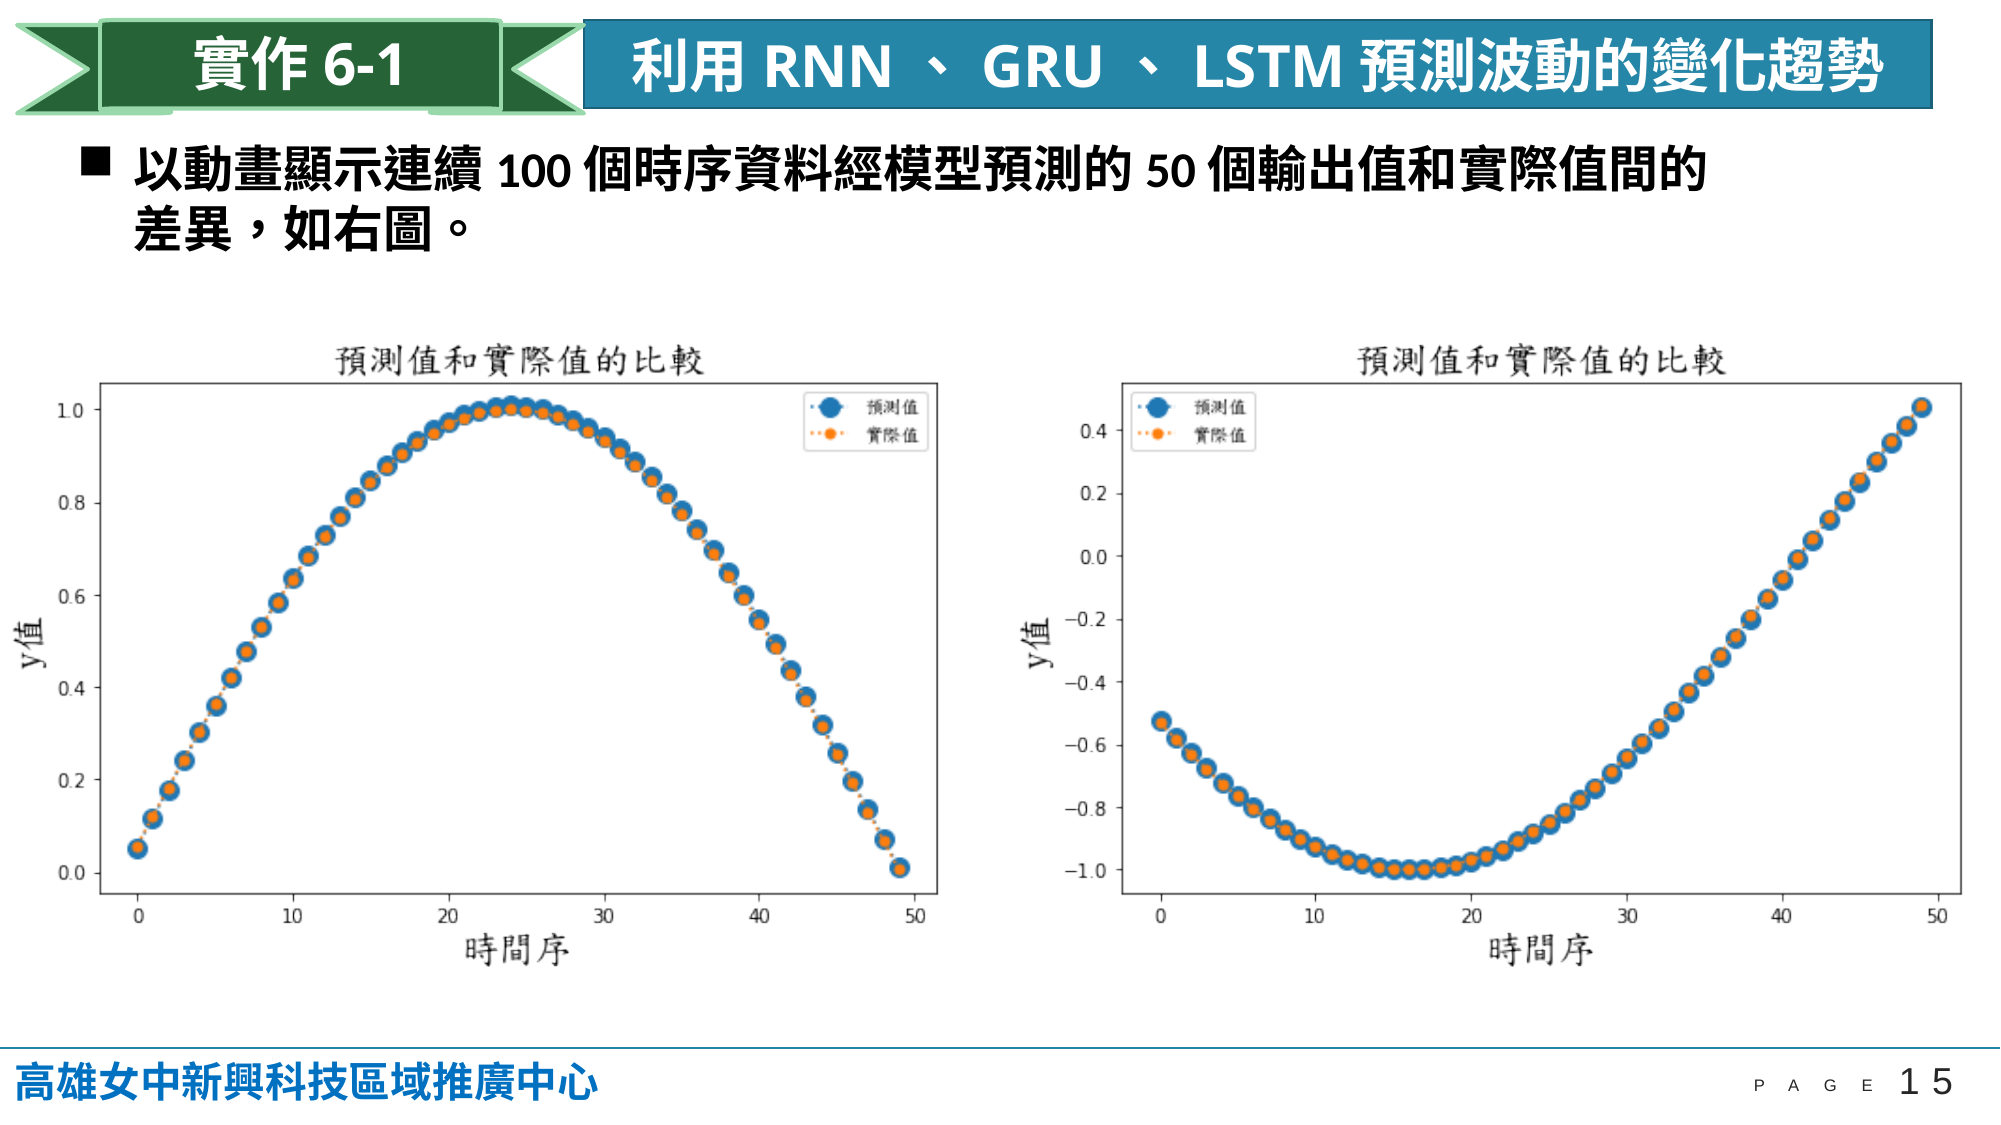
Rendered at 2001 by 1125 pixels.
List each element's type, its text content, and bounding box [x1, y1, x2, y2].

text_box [16, 19, 585, 114]
text_box 以動畫顯示連續100個時序資料經模型預測的50個輸出值和實際值間的差異，如右圖。 [62, 130, 1751, 266]
text_box 利用RNN、GRU、LSTM預測波動的變化趨勢 [585, 19, 1932, 108]
picture [1009, 332, 1973, 980]
picture [2, 332, 951, 980]
text_box 高雄女中新興科技區域推廣中心 [0, 1057, 636, 1113]
